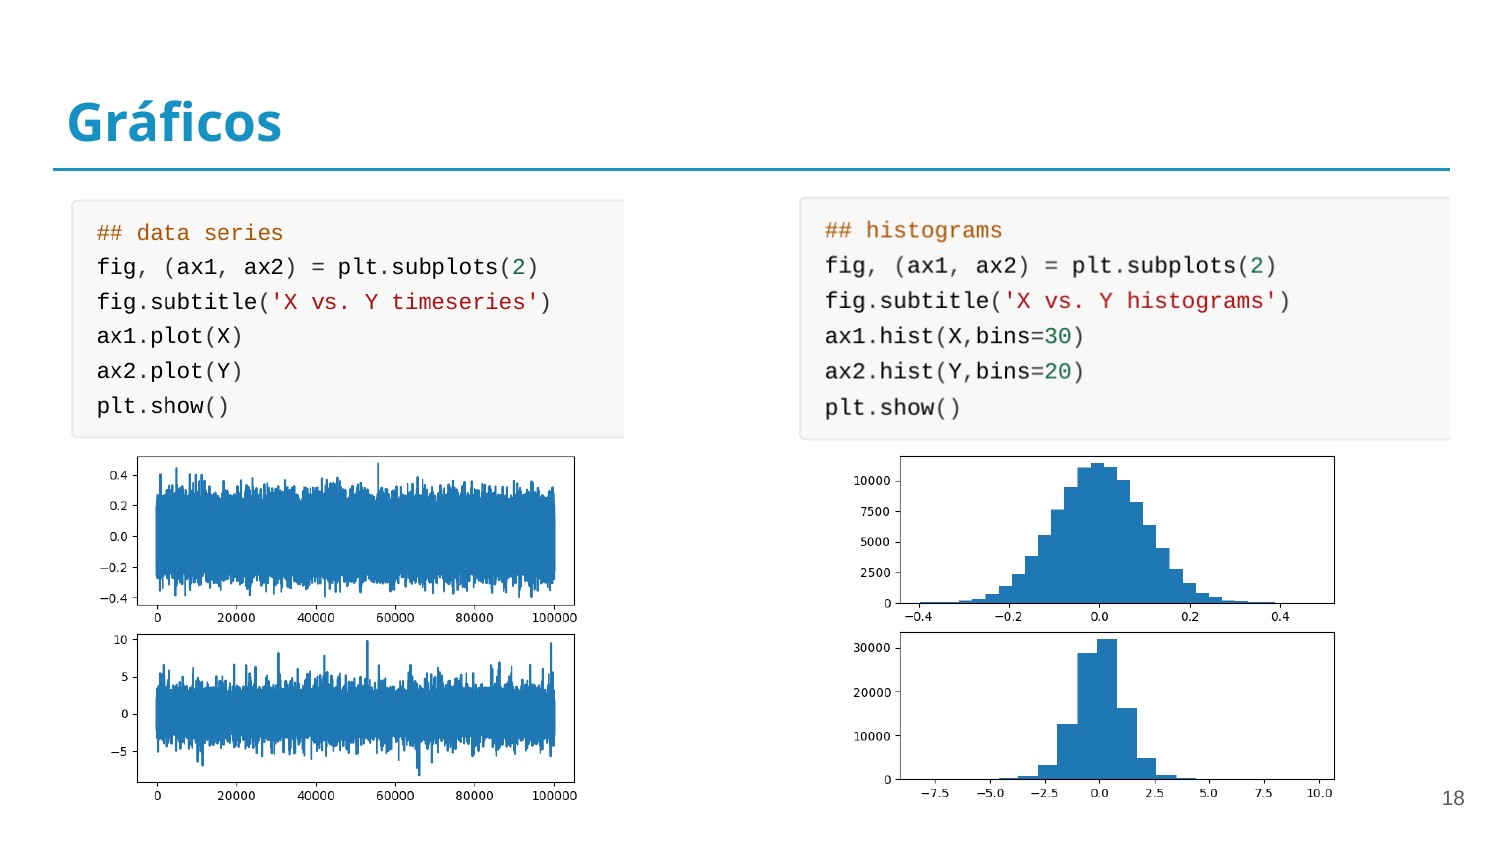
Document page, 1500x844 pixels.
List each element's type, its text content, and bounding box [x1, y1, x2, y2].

picture [60, 193, 630, 828]
picture [780, 182, 1451, 826]
title Gráficos [51, 72, 1449, 167]
slide_number ‹#› [1391, 764, 1480, 830]
